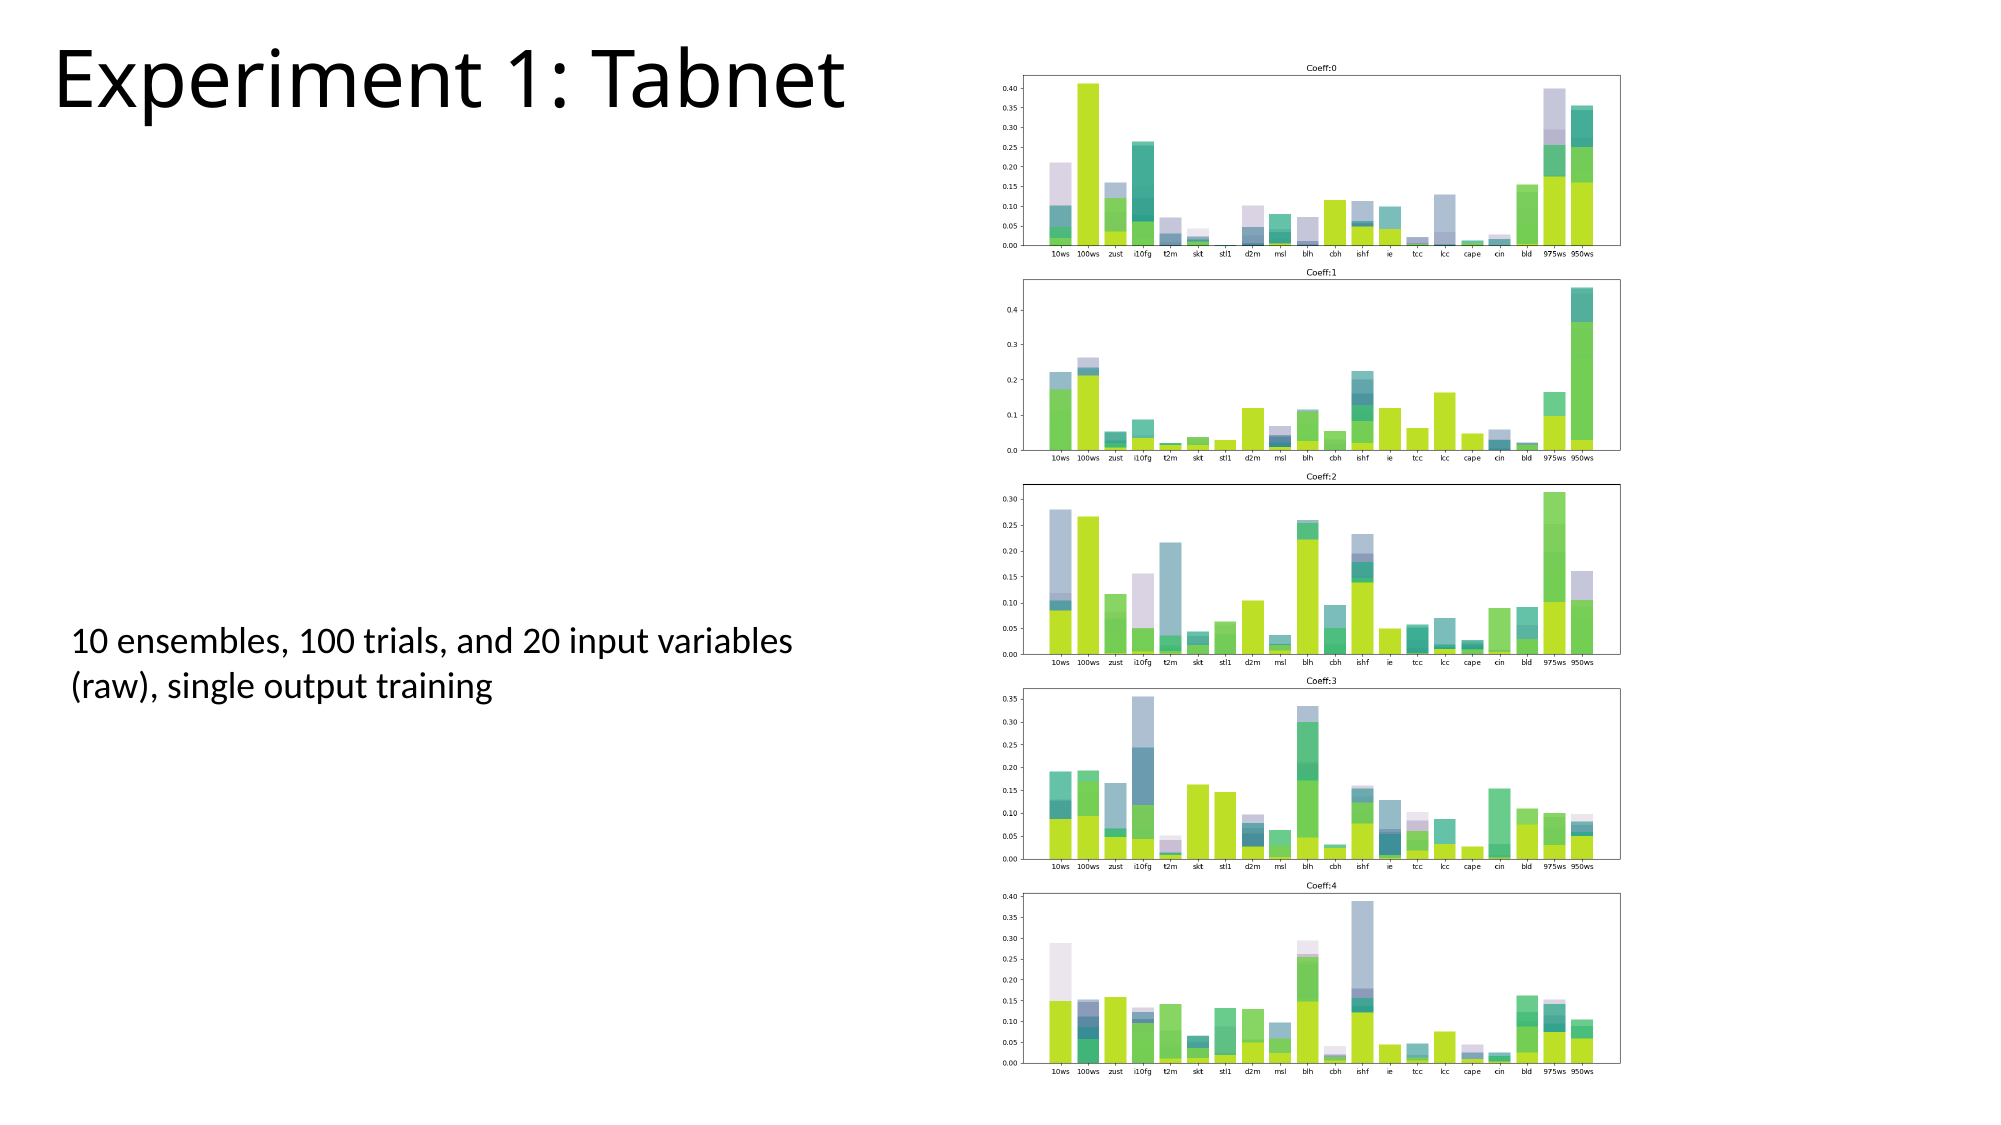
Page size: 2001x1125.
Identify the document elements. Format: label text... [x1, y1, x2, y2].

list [926, 52, 1697, 1094]
text_box 10 ensembles, 100 trials, and 20 input variables (raw), single output training [55, 608, 826, 714]
title Experiment 1: Tabnet [37, 31, 1956, 133]
